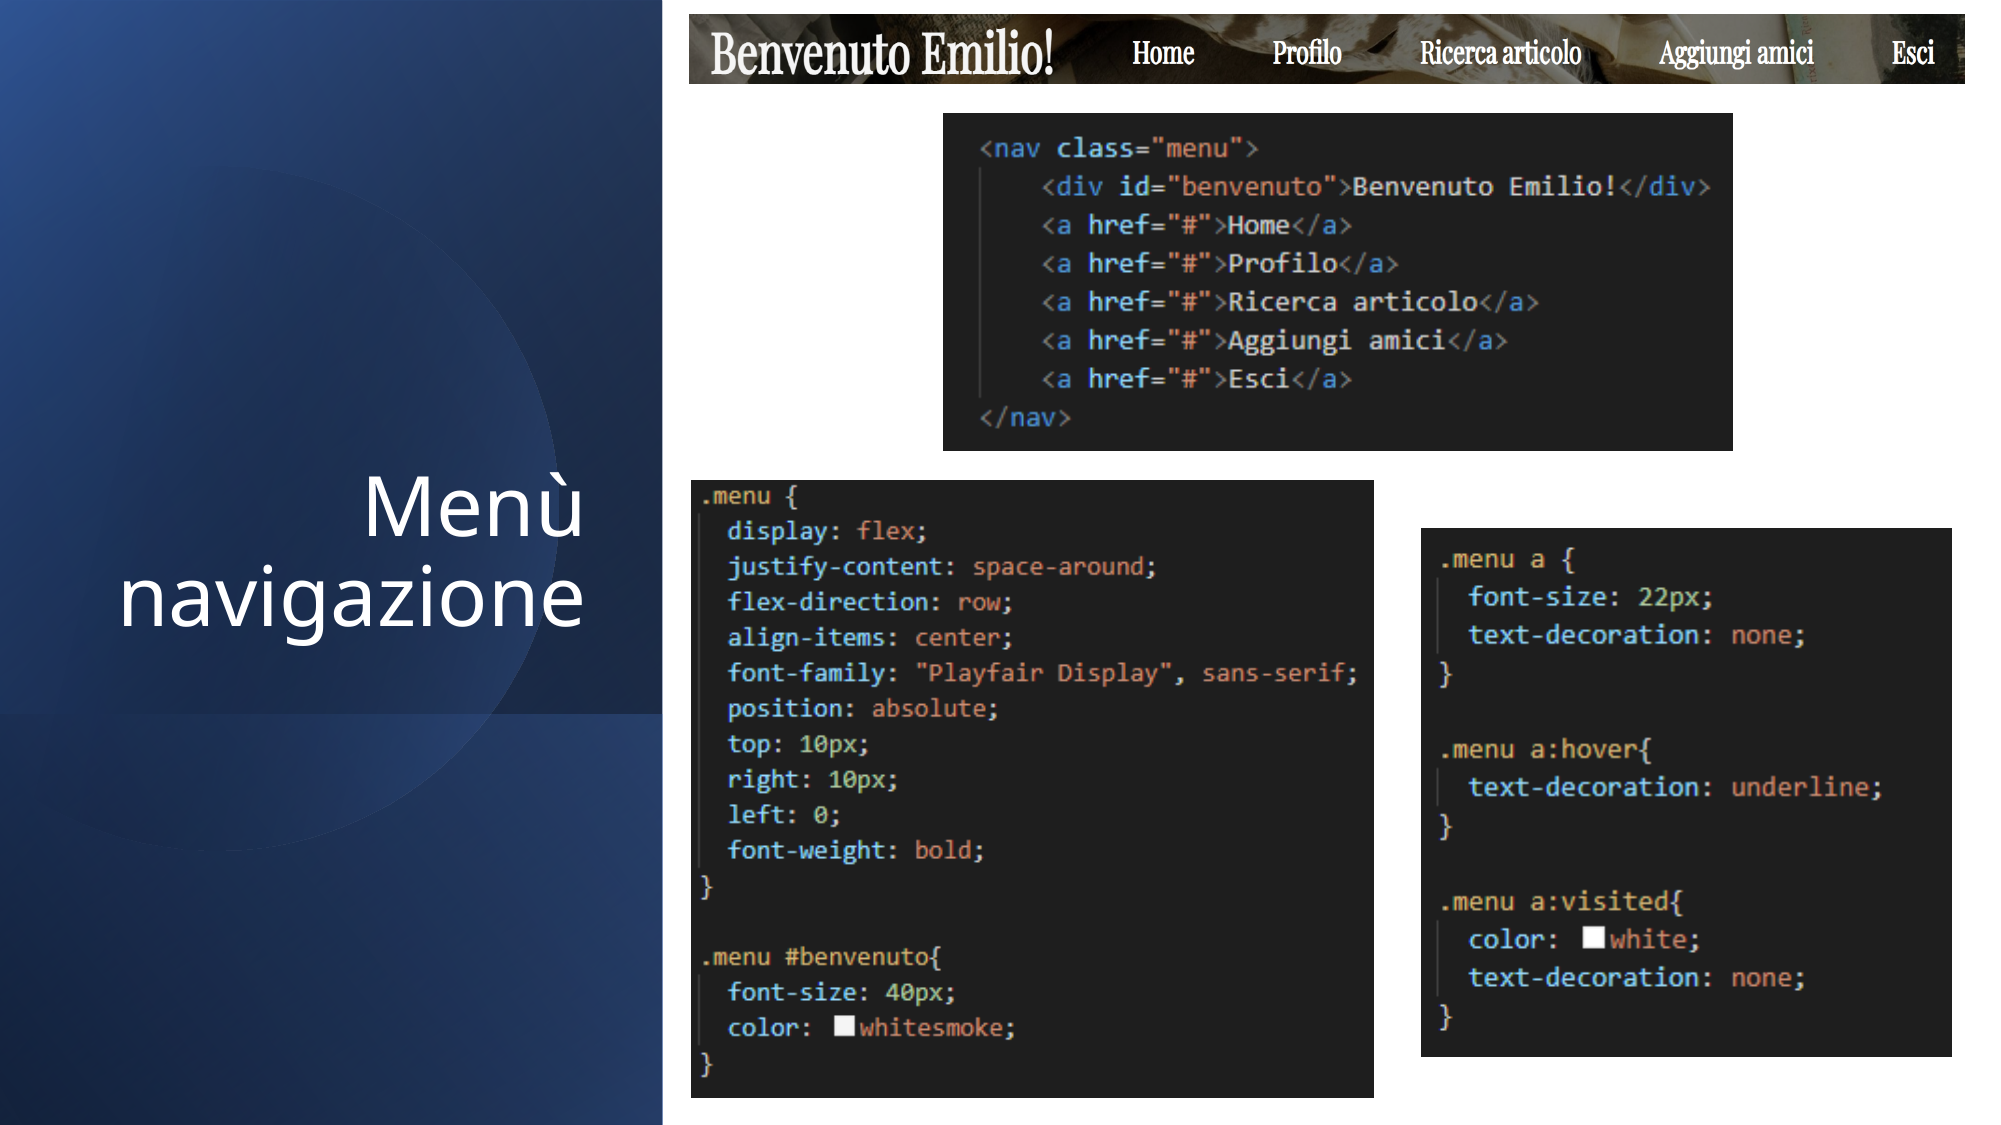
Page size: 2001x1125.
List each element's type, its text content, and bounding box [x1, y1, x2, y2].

text_box [0, 0, 663, 1124]
picture [1421, 528, 1952, 1057]
picture [943, 112, 1733, 451]
picture [691, 480, 1374, 1098]
title Menù navigazione [76, 96, 602, 652]
text_box [663, 0, 2000, 1125]
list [689, 14, 1965, 84]
